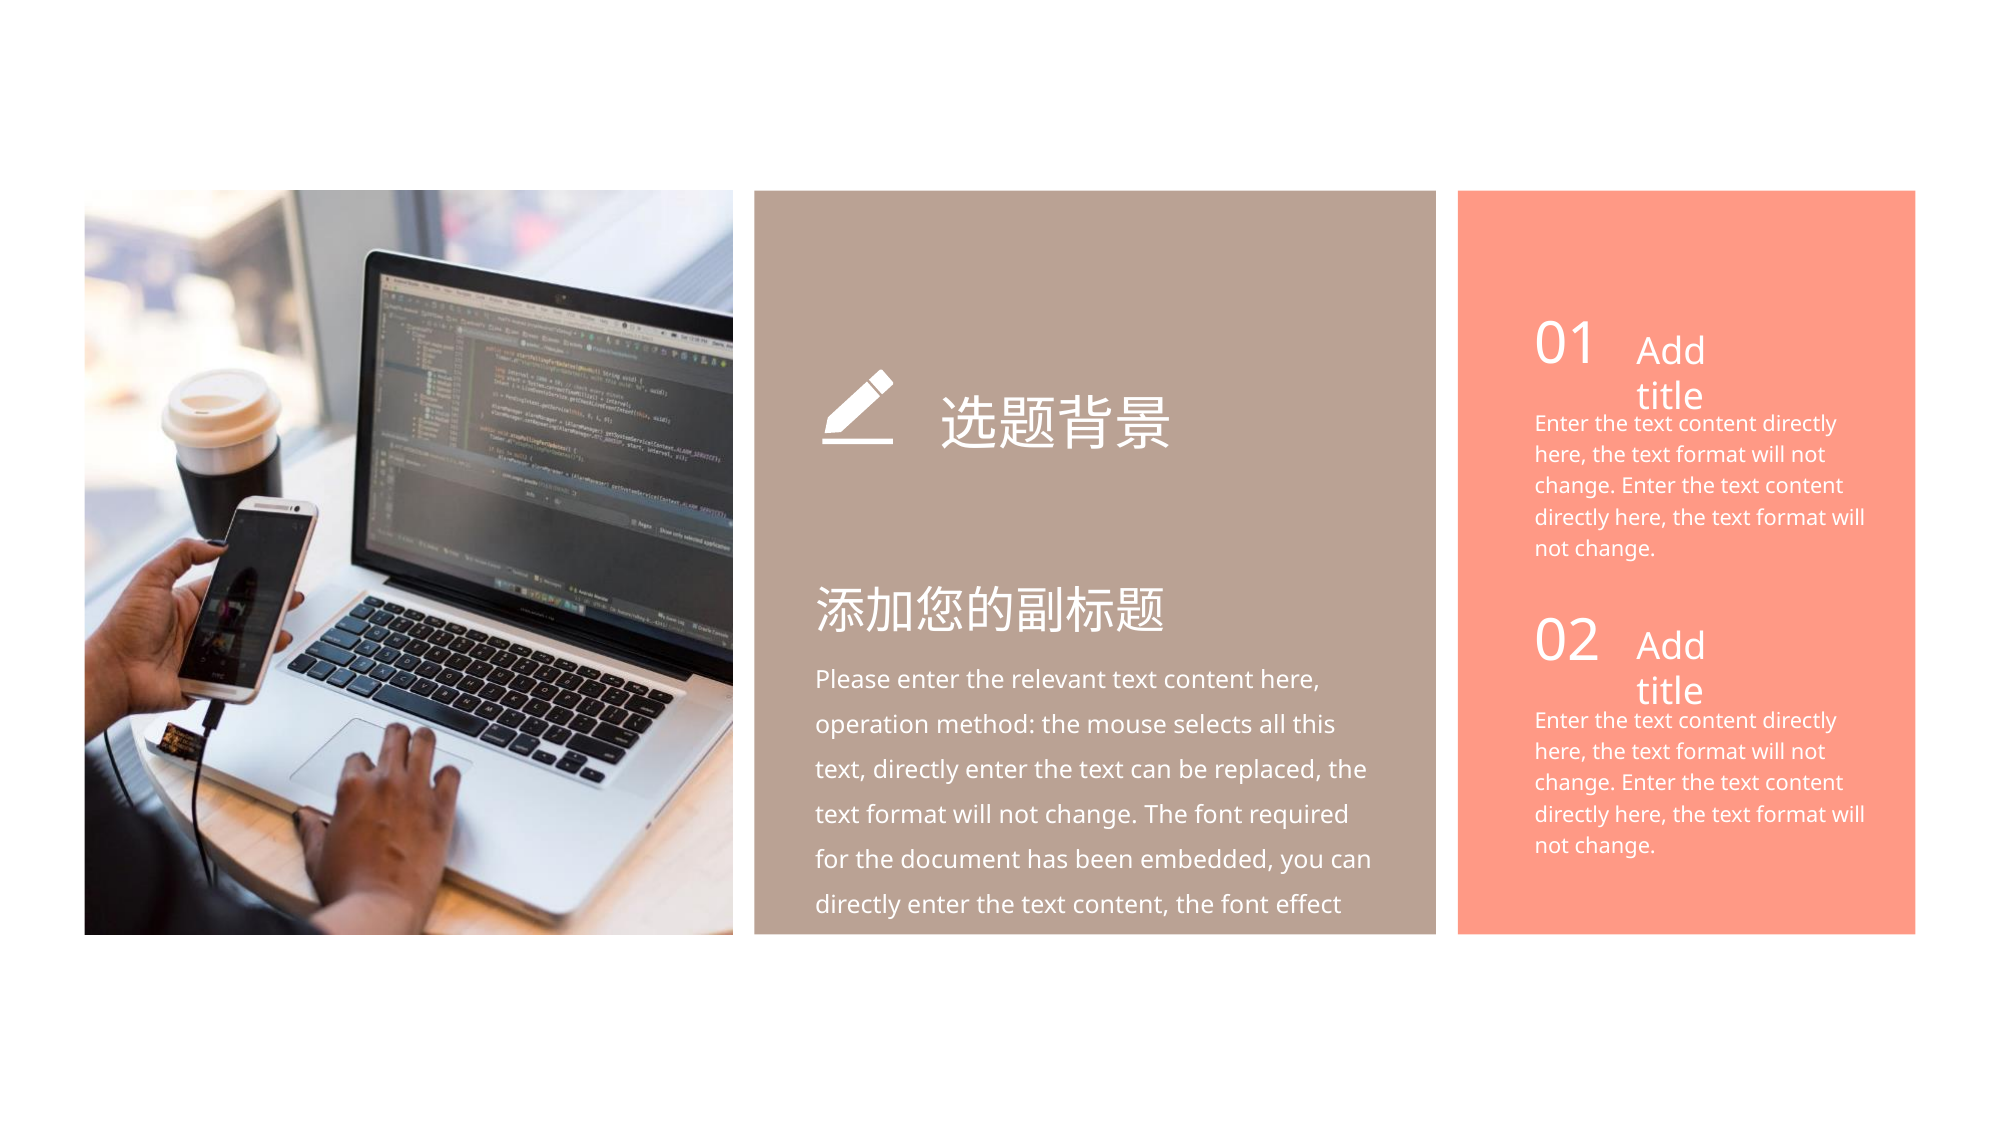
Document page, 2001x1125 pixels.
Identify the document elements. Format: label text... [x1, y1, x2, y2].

text_box 02 [1519, 594, 1644, 680]
text_box 添加您的副标题 [800, 571, 1200, 641]
text_box [822, 438, 893, 445]
text_box [824, 369, 894, 434]
text_box [84, 190, 734, 935]
text_box Please enter the relevant text content here, operation method: the mouse selects all this text, directly enter the text can be replaced, the text format will not change. The font required for the document has been embedded, you can directly enter the text content, the font effect will not change . [800, 641, 1398, 971]
text_box 选题背景 [925, 379, 1188, 465]
text_box [1457, 190, 1916, 935]
text_box Enter the text content directly here, the text format will not change. Enter the text content directly here, the text format will not change. [1519, 396, 1895, 569]
text_box Add title [1621, 614, 1783, 720]
text_box 01 [1519, 298, 1644, 383]
text_box [753, 190, 1437, 935]
text_box Enter the text content directly here, the text format will not change. Enter the text content directly here, the text format will not change. [1519, 693, 1895, 866]
text_box Add title [1621, 319, 1783, 425]
